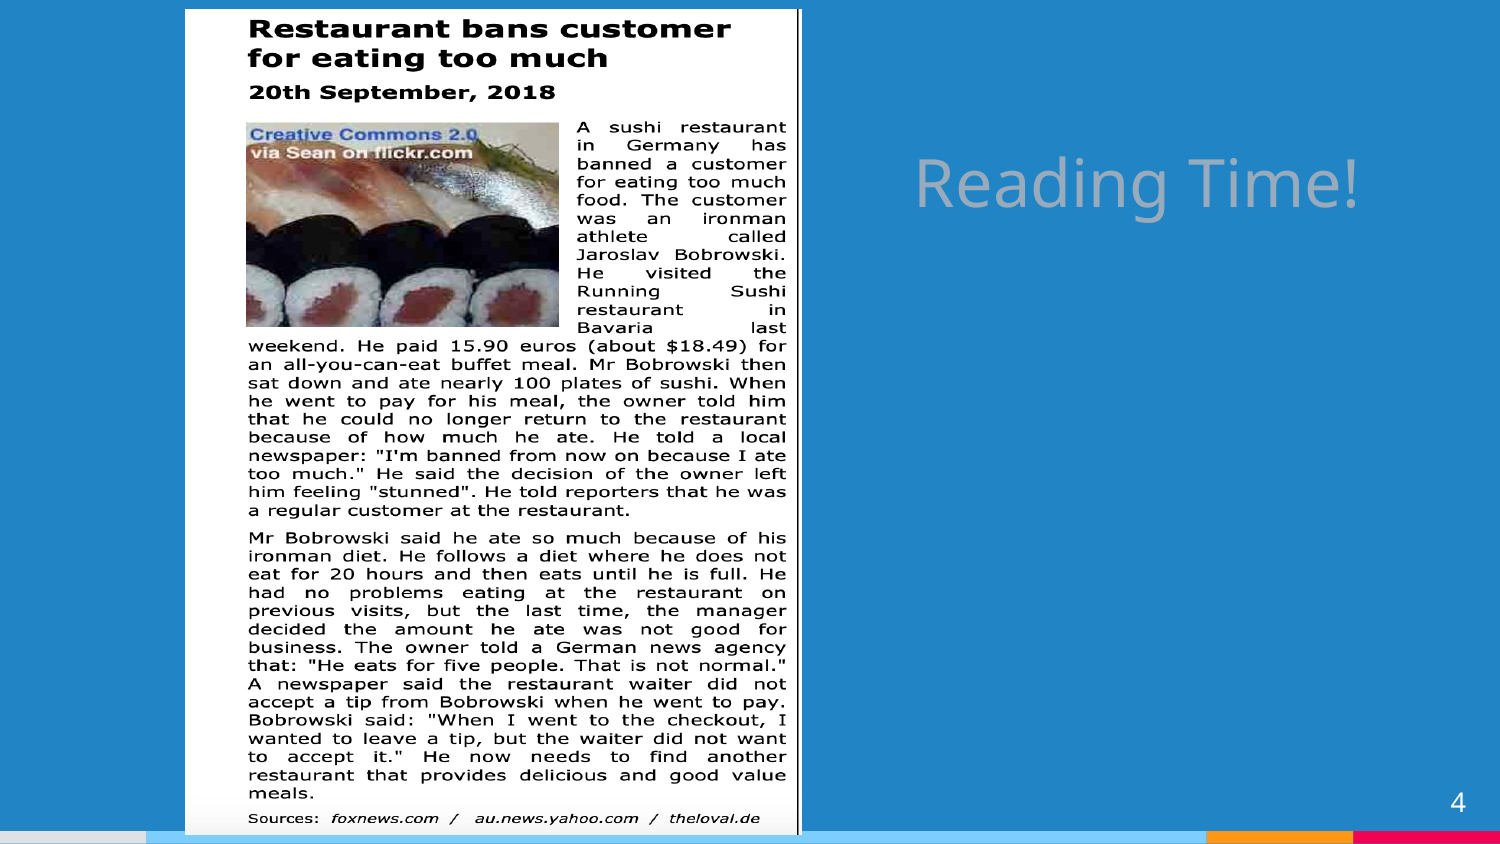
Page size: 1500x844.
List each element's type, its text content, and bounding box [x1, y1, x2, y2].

picture [184, 9, 802, 835]
slide_number ‹#› [1391, 770, 1482, 822]
text_box Reading Time! [899, 125, 1392, 271]
